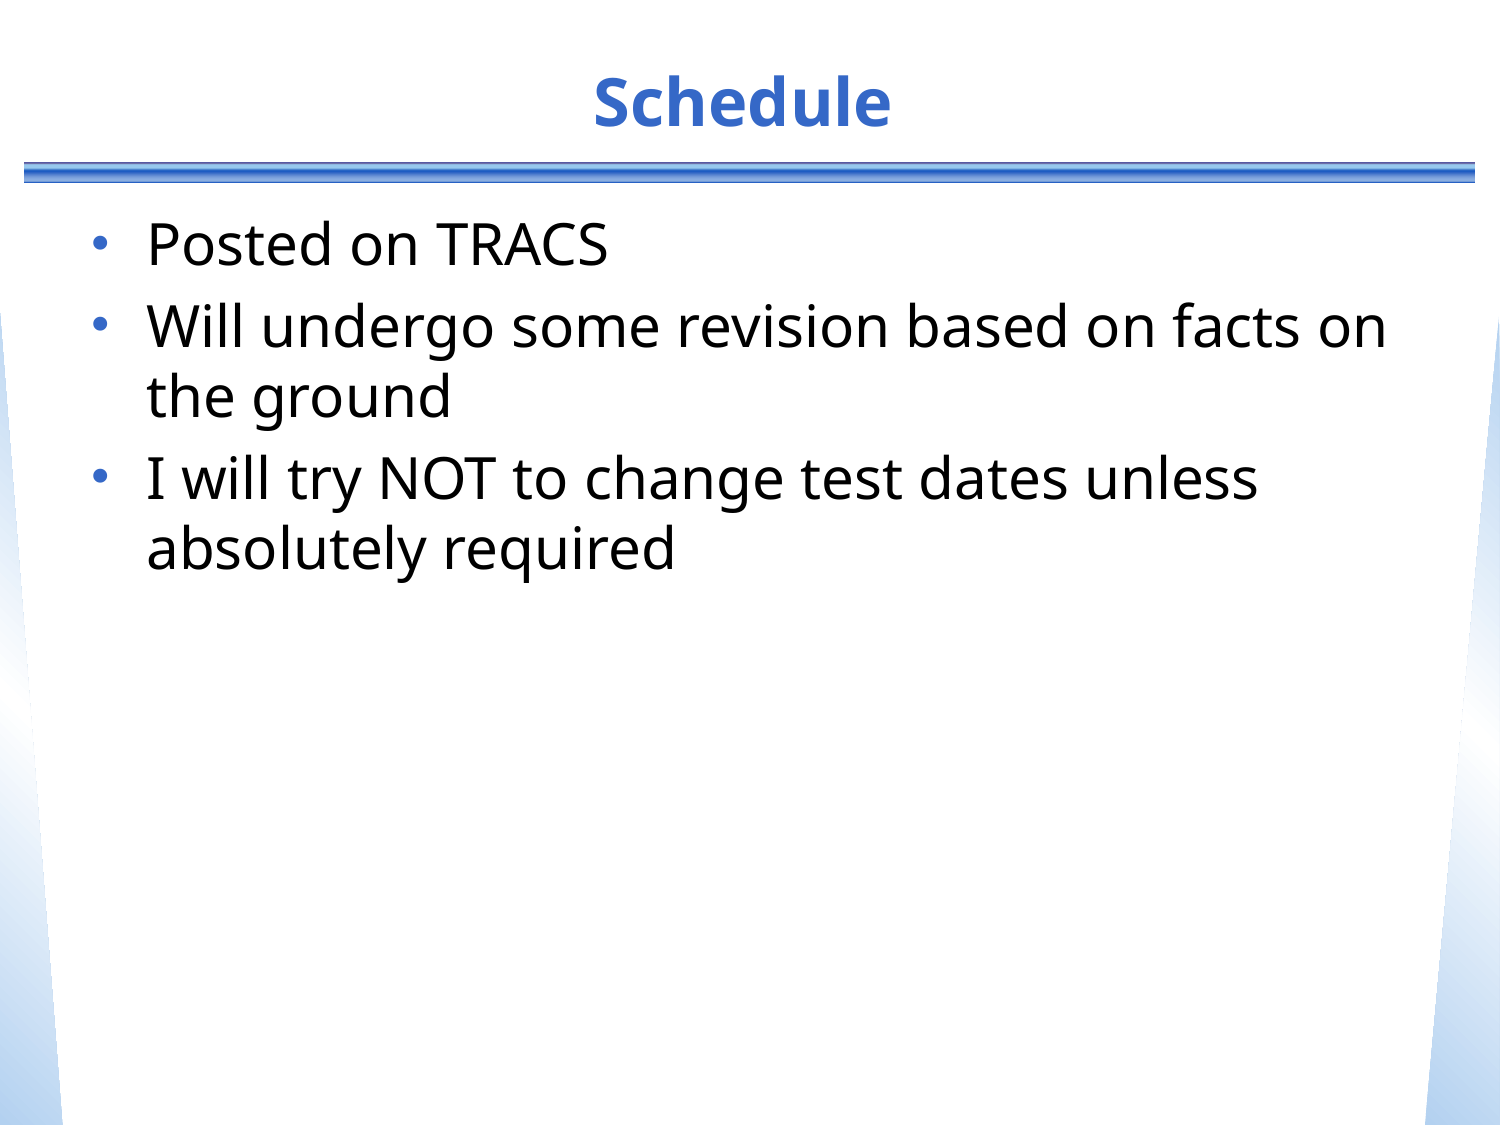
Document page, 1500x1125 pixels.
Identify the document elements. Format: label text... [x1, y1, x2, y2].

title Schedule [37, 37, 1450, 163]
list Posted on TRACS Will undergo some revision based on facts on the ground I will try NOT to change test dates unless absolutely required [75, 200, 1425, 1038]
picture [24, 162, 1475, 183]
